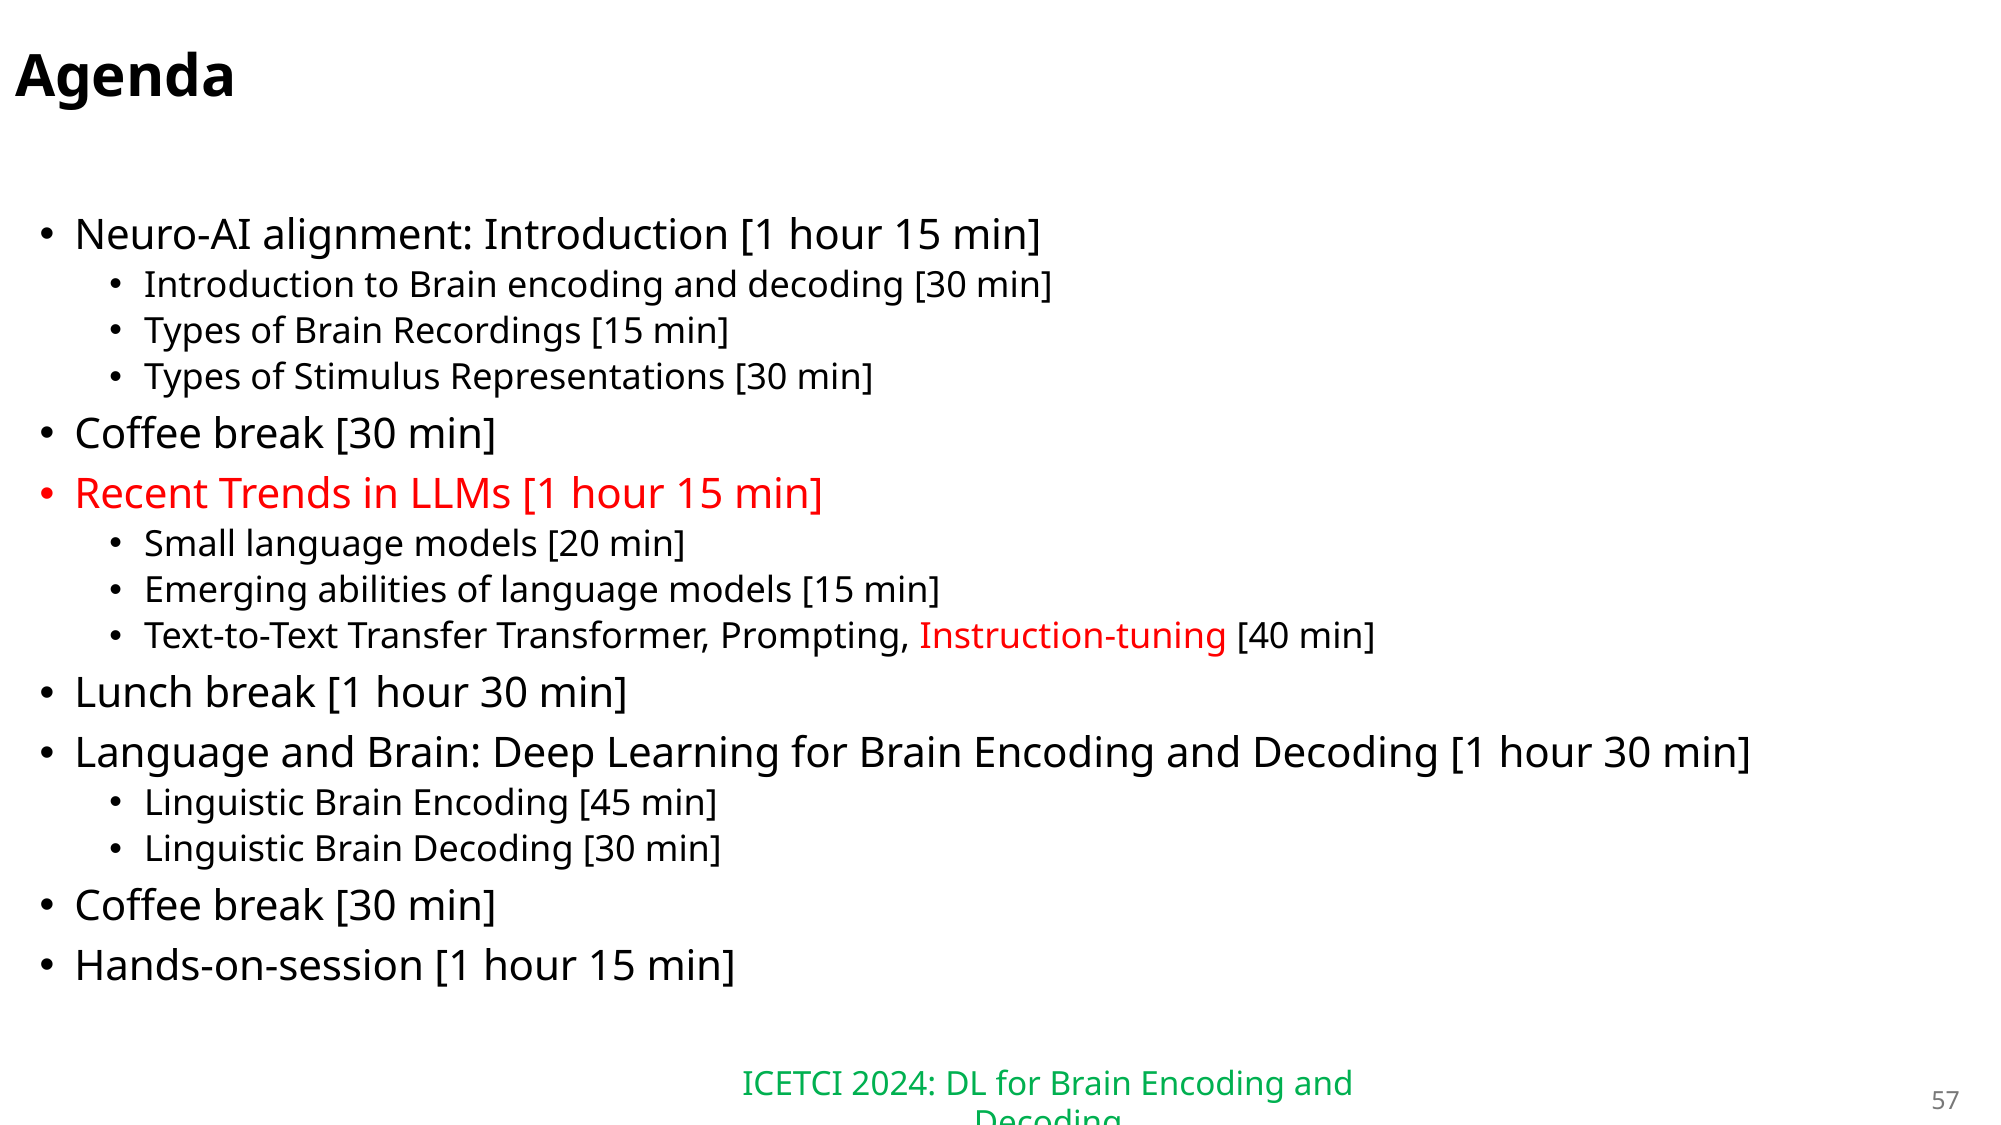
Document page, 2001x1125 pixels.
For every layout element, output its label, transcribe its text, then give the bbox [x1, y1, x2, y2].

slide_number 57 [1412, 1071, 1975, 1125]
footer ICETCI 2024: DL for Brain Encoding and Decoding [671, 1071, 1412, 1125]
list Neuro-AI alignment: Introduction [1 hour 15 min] Introduction to Brain encoding and decoding [30 min] Types of Brain Recordings [15 min] Types of Stimulus Representations [30 min] Coffee break [30 min] Recent Trends in LLMs [1 hour 15 min] Small language models [20 min] Emerging abilities of language models [15 min] Text-to-Text Transfer Transformer, Prompting, Instruction-tuning [40 min] Lunch break [1 hour 30 min] Language and Brain: Deep Learning for Brain Encoding and Decoding [1 hour 30 min] Linguistic Brain Encoding [45 min] Linguistic Brain Decoding [30 min] Coffee break [30 min] Hands-on-session [1 hour 15 min] [24, 205, 1976, 1007]
title Agenda [0, 0, 2000, 157]
